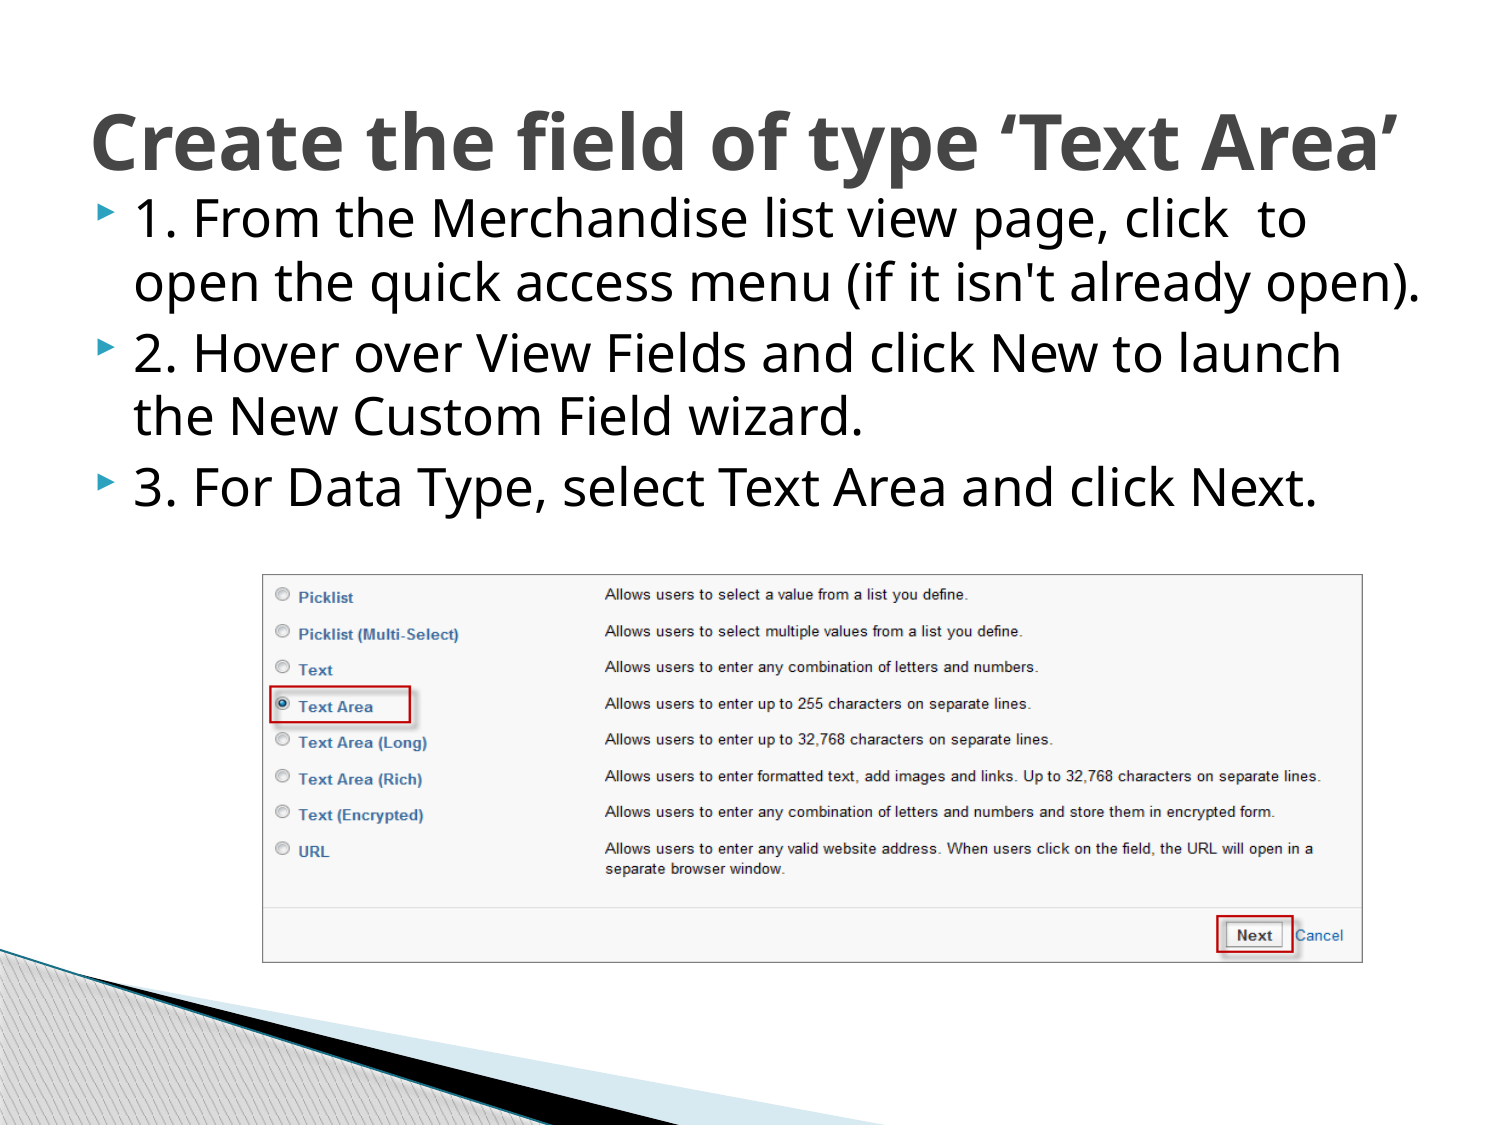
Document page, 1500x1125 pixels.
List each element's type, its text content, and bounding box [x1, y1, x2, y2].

title Create the field of type ‘Text Area’ [75, 45, 1425, 233]
list 1. From the Merchandise list view page, click to open the quick access menu (if it isn't already open). 2. Hover over View Fields and click New to launch the New Custom Field wizard. 3. For Data Type, select Text Area and click Next. [62, 177, 1438, 587]
picture [262, 574, 1363, 963]
